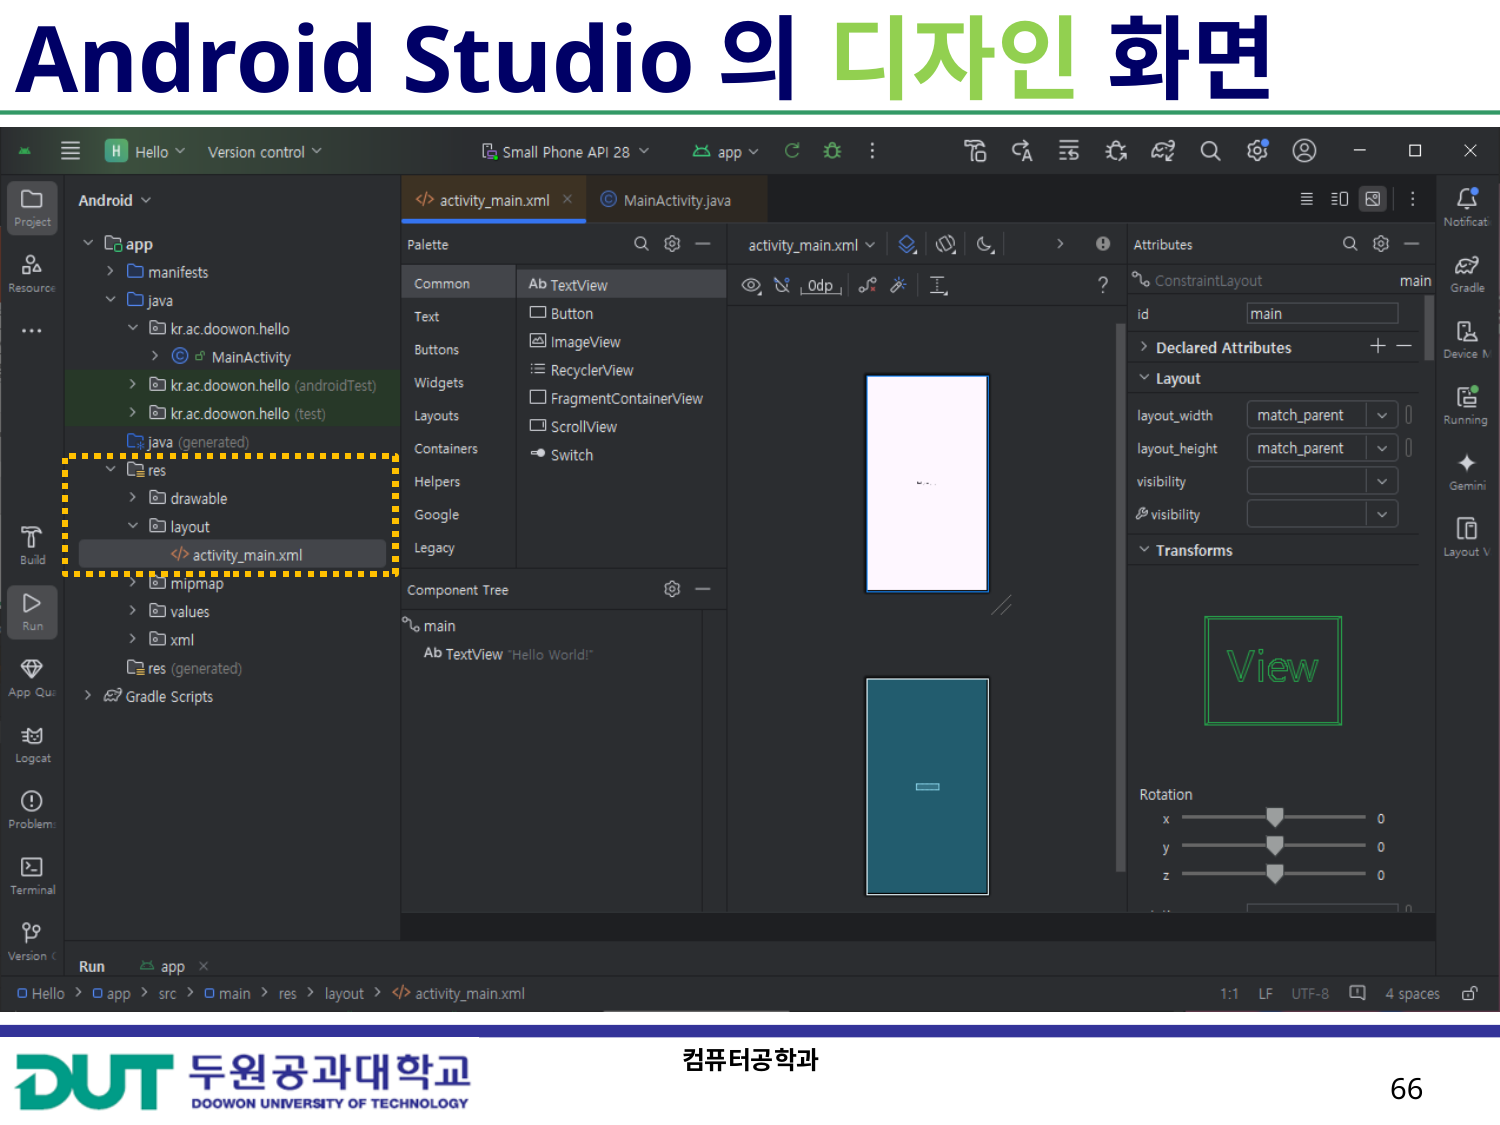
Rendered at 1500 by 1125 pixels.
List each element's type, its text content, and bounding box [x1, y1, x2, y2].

picture [0, 126, 1500, 1012]
title Android Studio의 디자인 화면 [0, 0, 1500, 113]
picture [0, 1037, 479, 1125]
